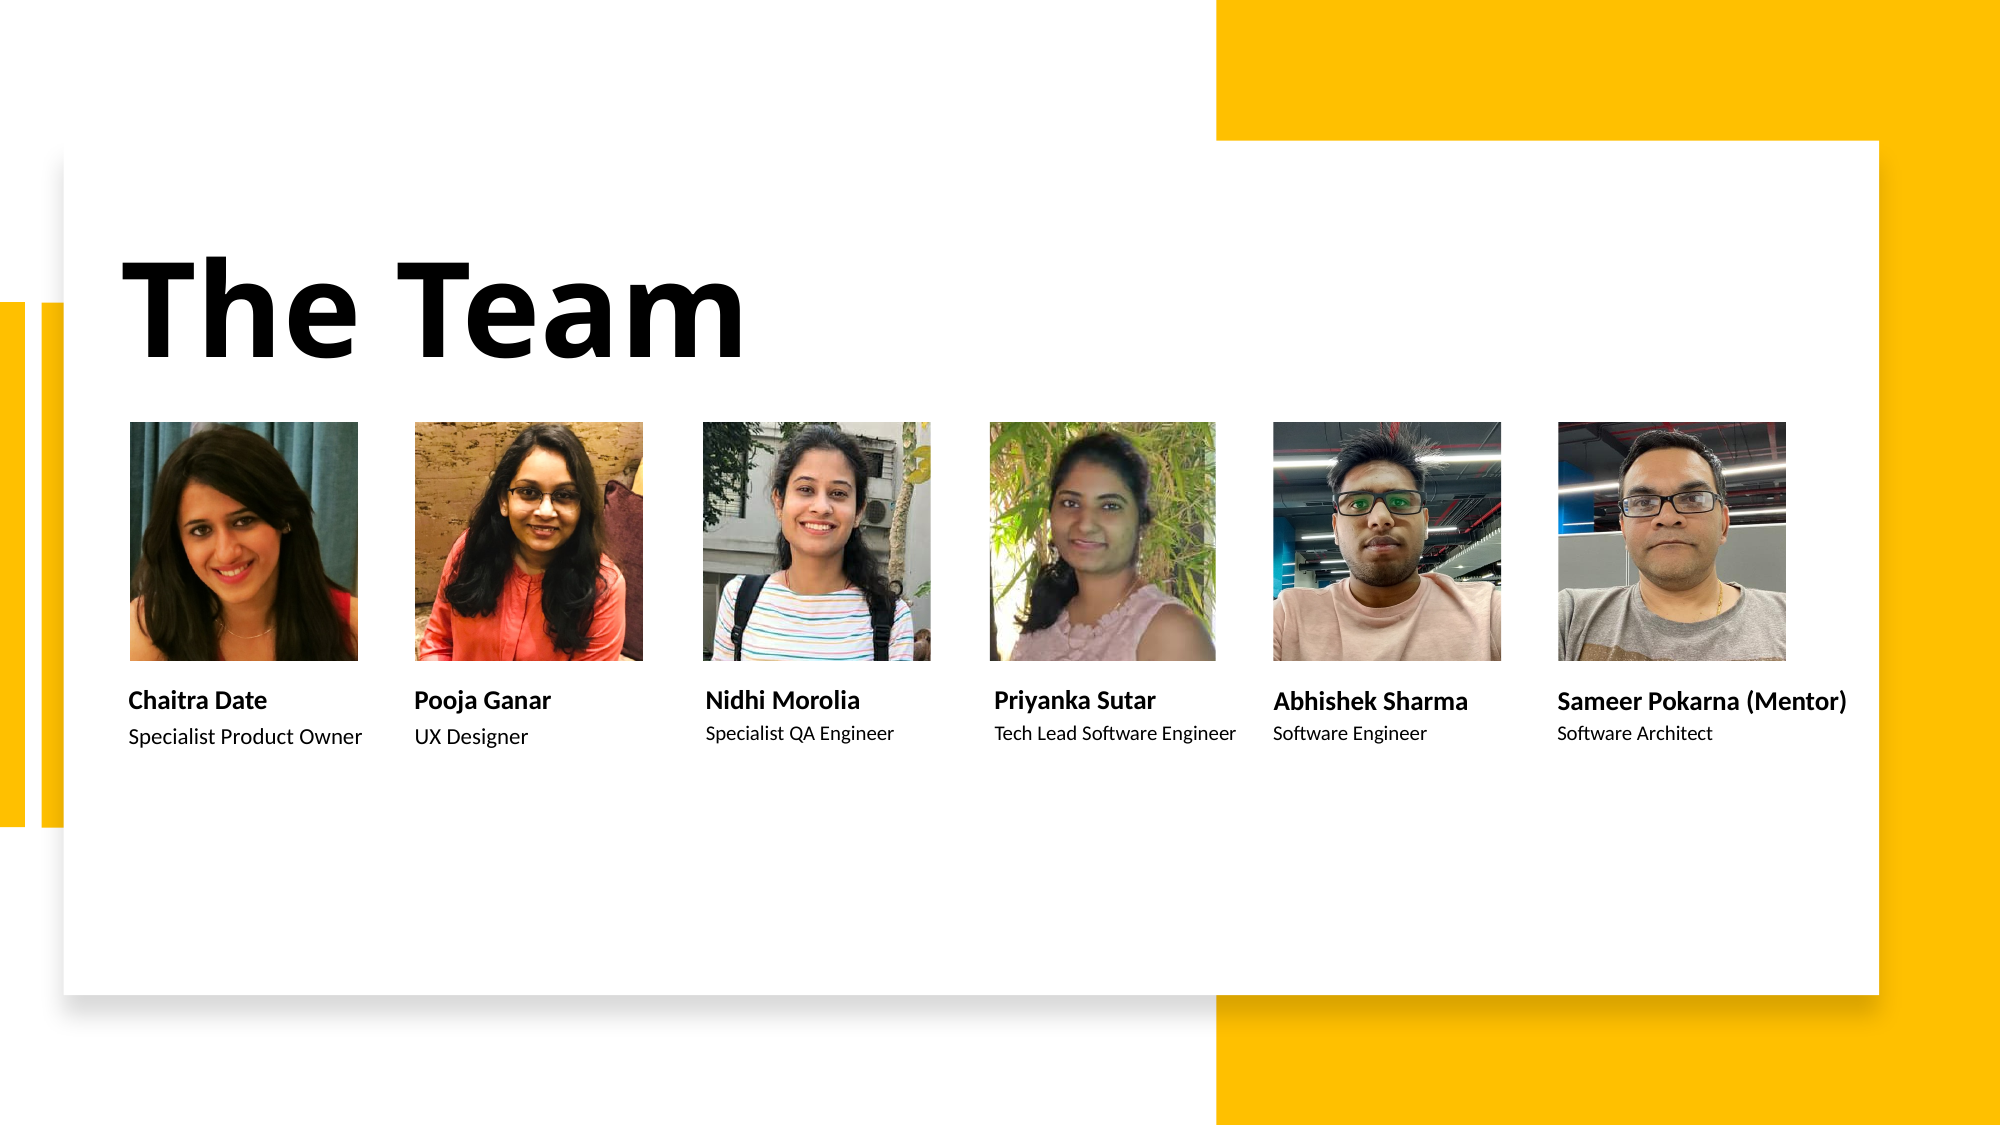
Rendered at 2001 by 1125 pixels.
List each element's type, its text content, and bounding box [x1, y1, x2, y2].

picture [1273, 422, 1502, 661]
text_box Tech Lead Software Engineer [979, 714, 1258, 755]
text_box [41, 302, 53, 829]
text_box Specialist QA Engineer [690, 714, 979, 755]
picture [703, 422, 931, 661]
picture [989, 422, 1216, 661]
text_box Abhishek Sharma [1258, 677, 1542, 714]
picture [415, 422, 644, 661]
picture [130, 422, 358, 661]
subtitle Chaitra Date [113, 677, 344, 717]
text_box Pooja Ganar [399, 677, 629, 717]
text_box Sameer Pokarna (Mentor) [1542, 677, 1896, 714]
text_box [0, 0, 1215, 1125]
text_box Specialist Product Owner [113, 717, 399, 758]
text_box Priyanka Sutar [979, 677, 1209, 714]
text_box [1215, 0, 2000, 1125]
text_box UX Designer [399, 717, 763, 758]
text_box [63, 140, 1880, 996]
text_box [0, 301, 26, 828]
title The Team [105, 235, 1731, 394]
text_box Nidhi Morolia [690, 677, 921, 714]
text_box Software Engineer [1258, 714, 1542, 755]
text_box Software Architect [1542, 714, 1906, 755]
picture [1558, 422, 1786, 661]
